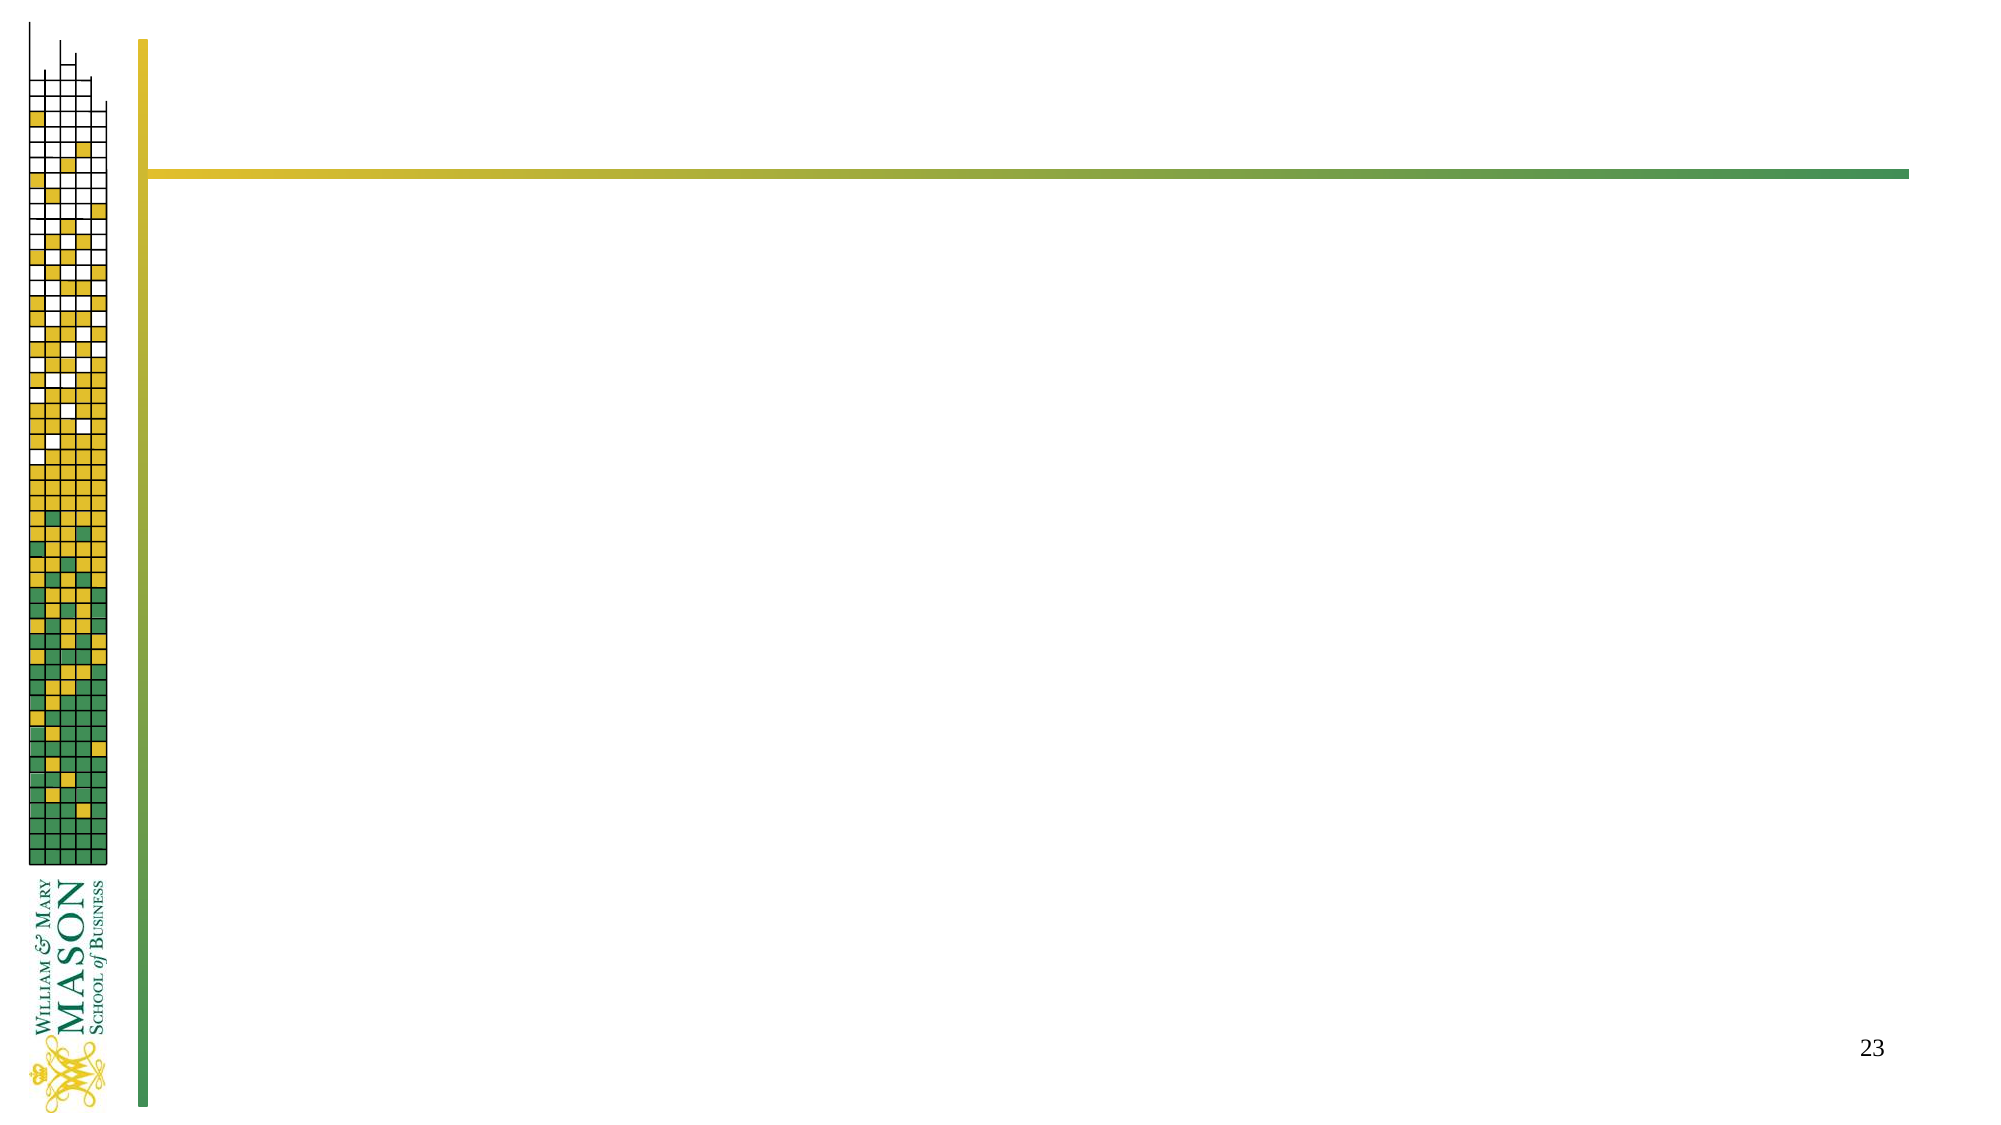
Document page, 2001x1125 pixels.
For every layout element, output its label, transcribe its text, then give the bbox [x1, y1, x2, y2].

picture [29, 879, 107, 1113]
slide_number 23 [1398, 1024, 1901, 1103]
